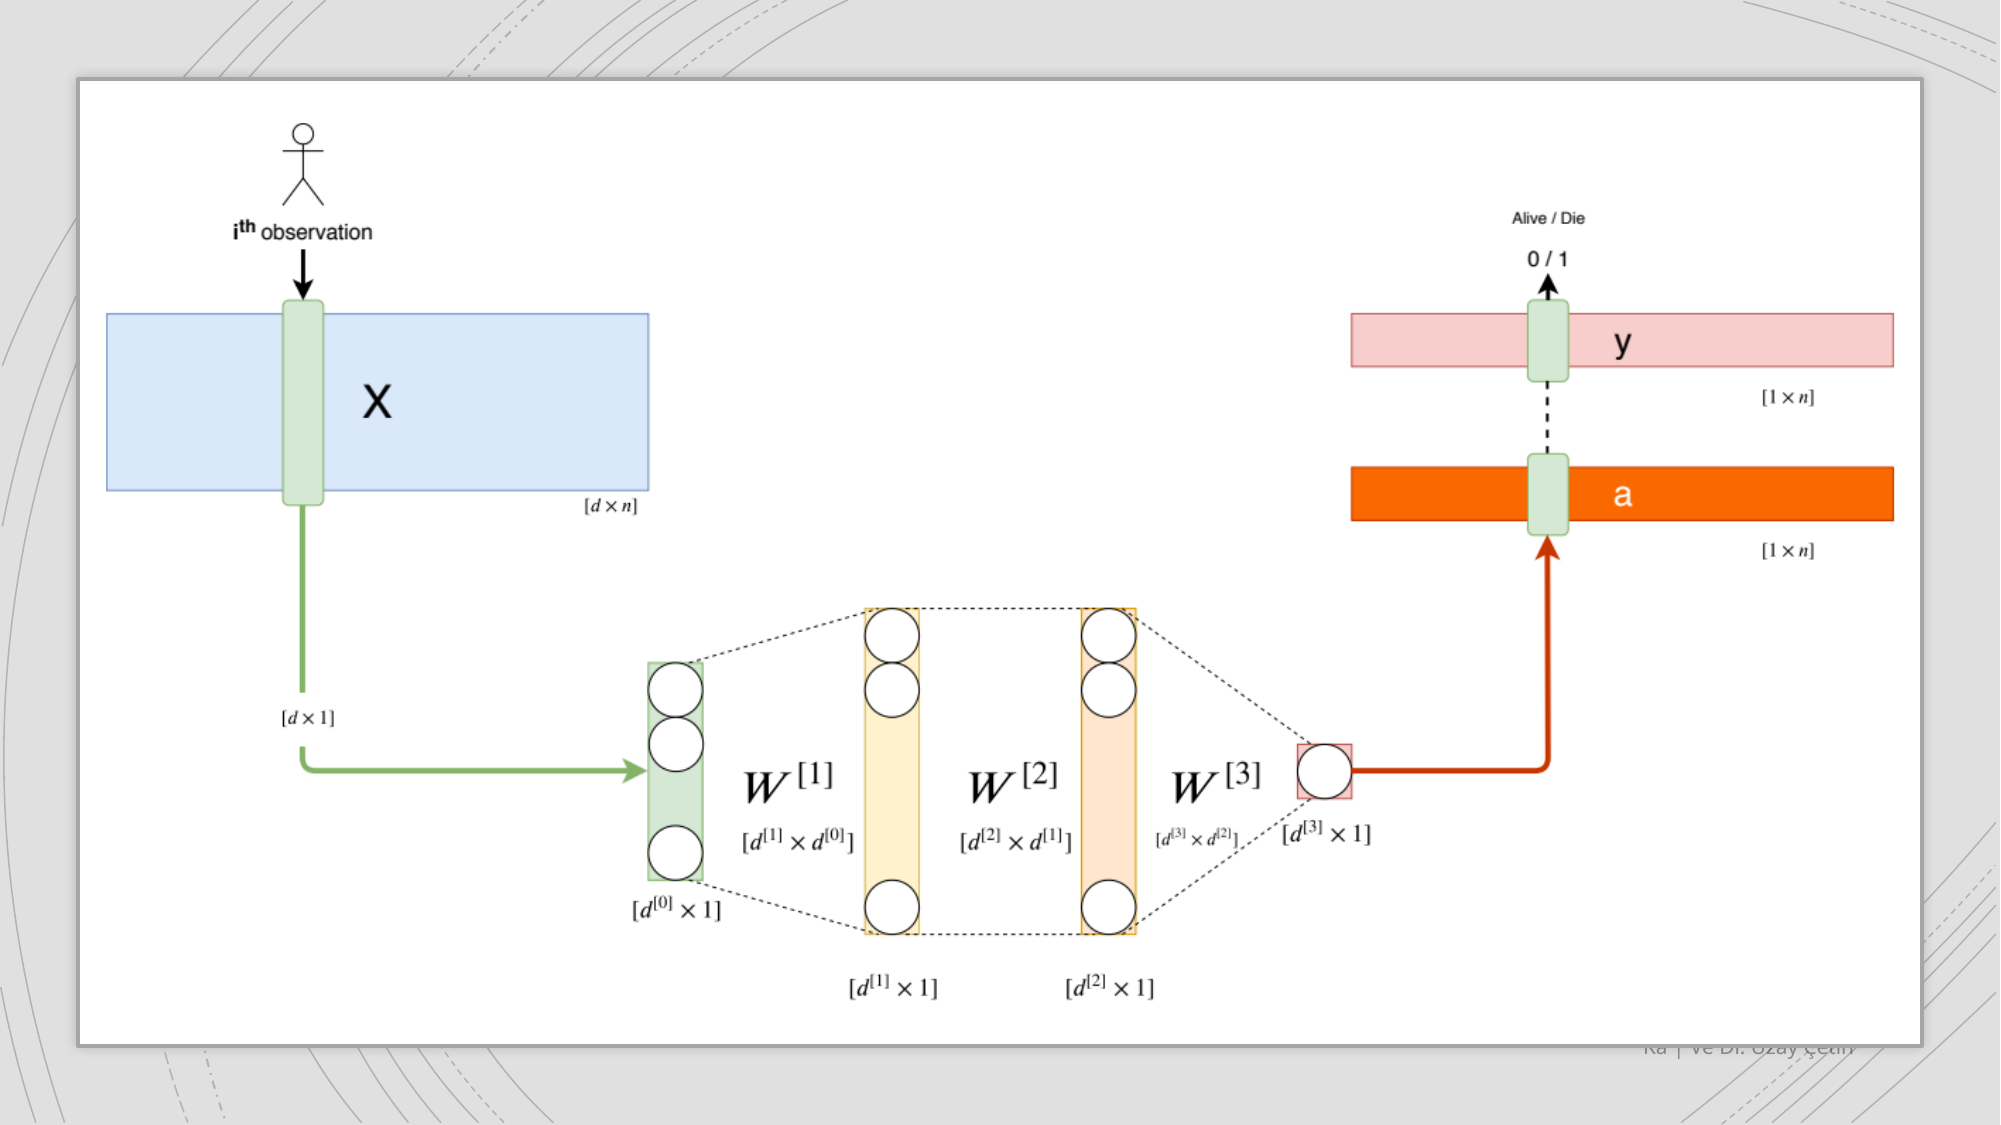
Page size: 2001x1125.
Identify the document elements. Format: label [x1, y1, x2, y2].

picture [105, 122, 1895, 1003]
text_box [0, 0, 1996, 1125]
